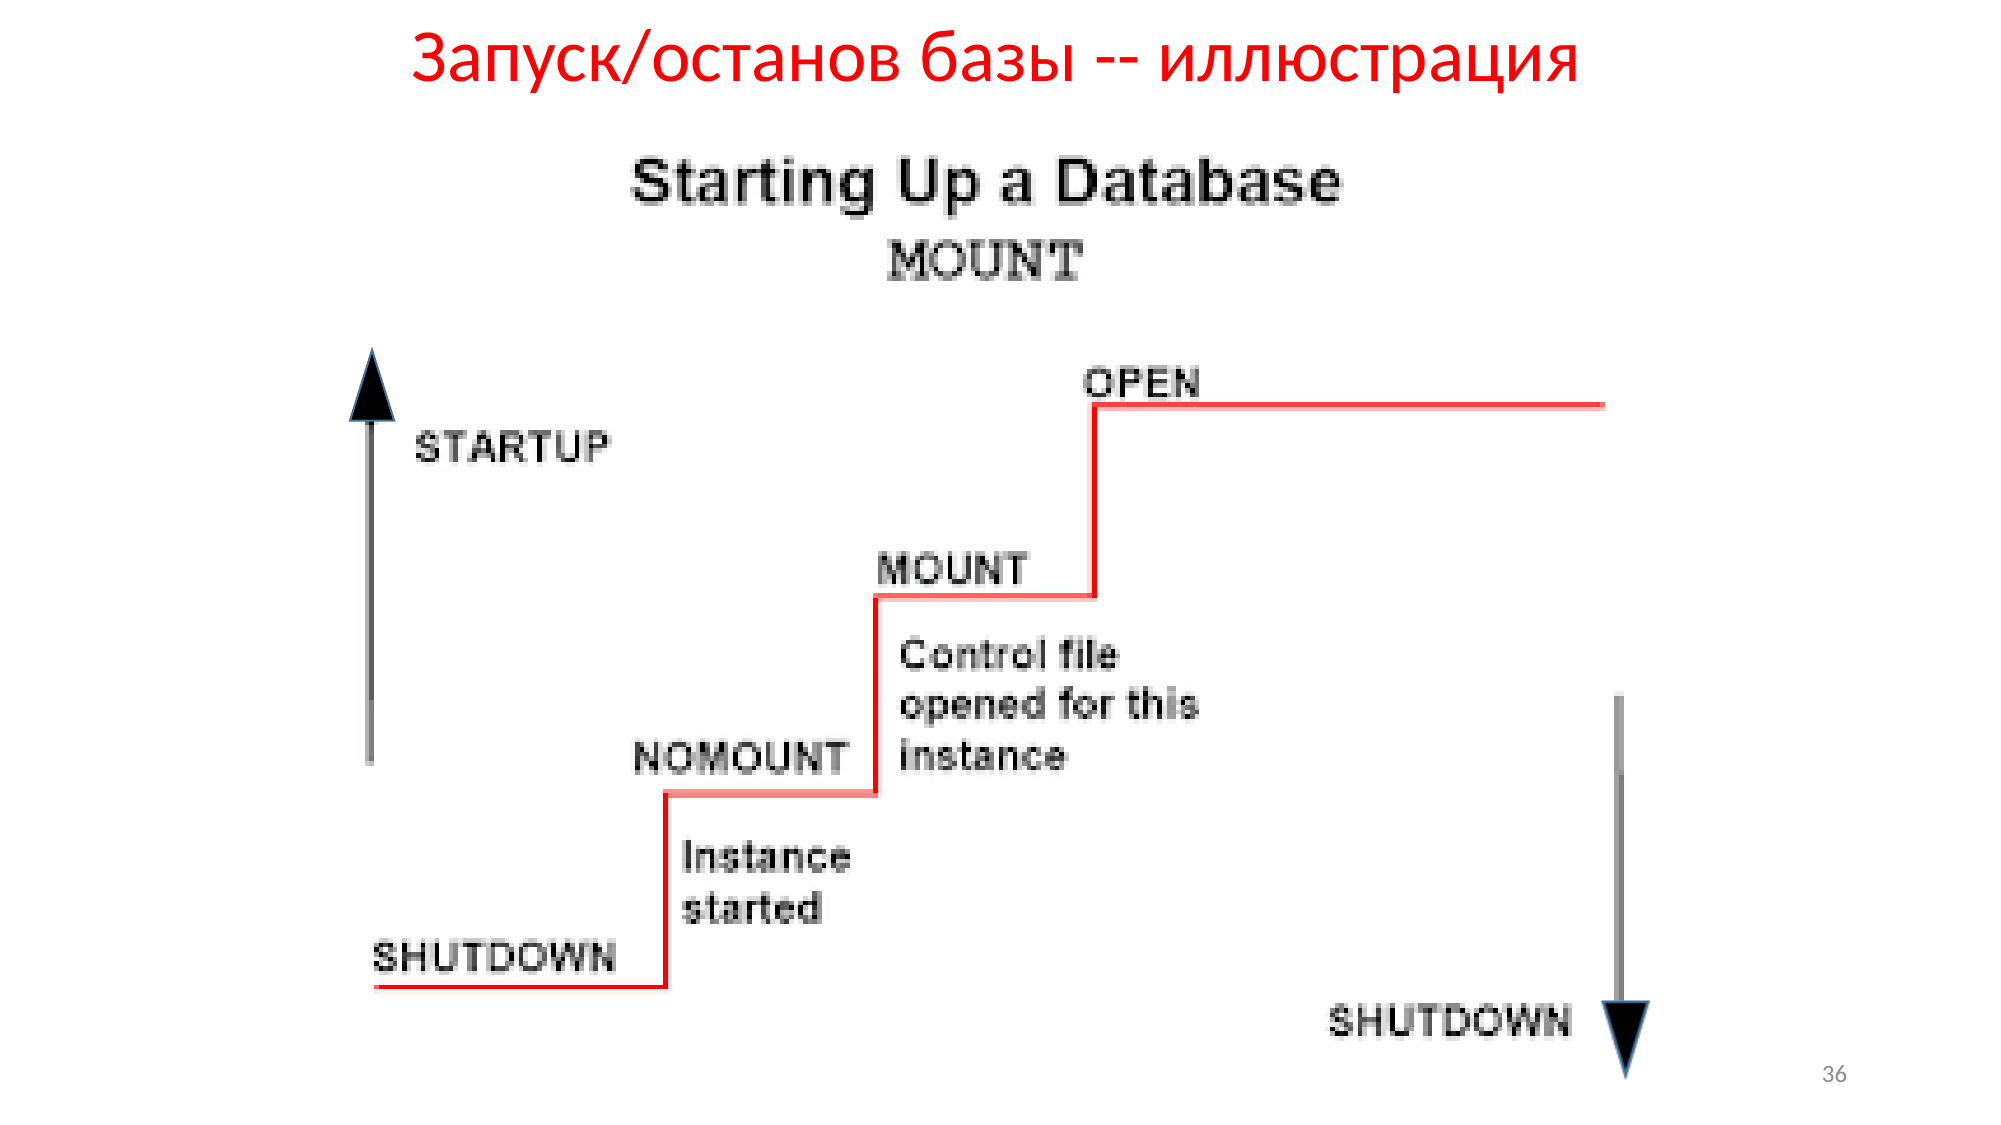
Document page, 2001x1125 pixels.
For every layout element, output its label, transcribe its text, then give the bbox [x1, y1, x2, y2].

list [216, 104, 1708, 1125]
slide_number 36 [1708, 1042, 1863, 1103]
picture [1600, 1000, 1650, 1081]
title Запуск/останов базы -- иллюстрация [134, 0, 1860, 115]
